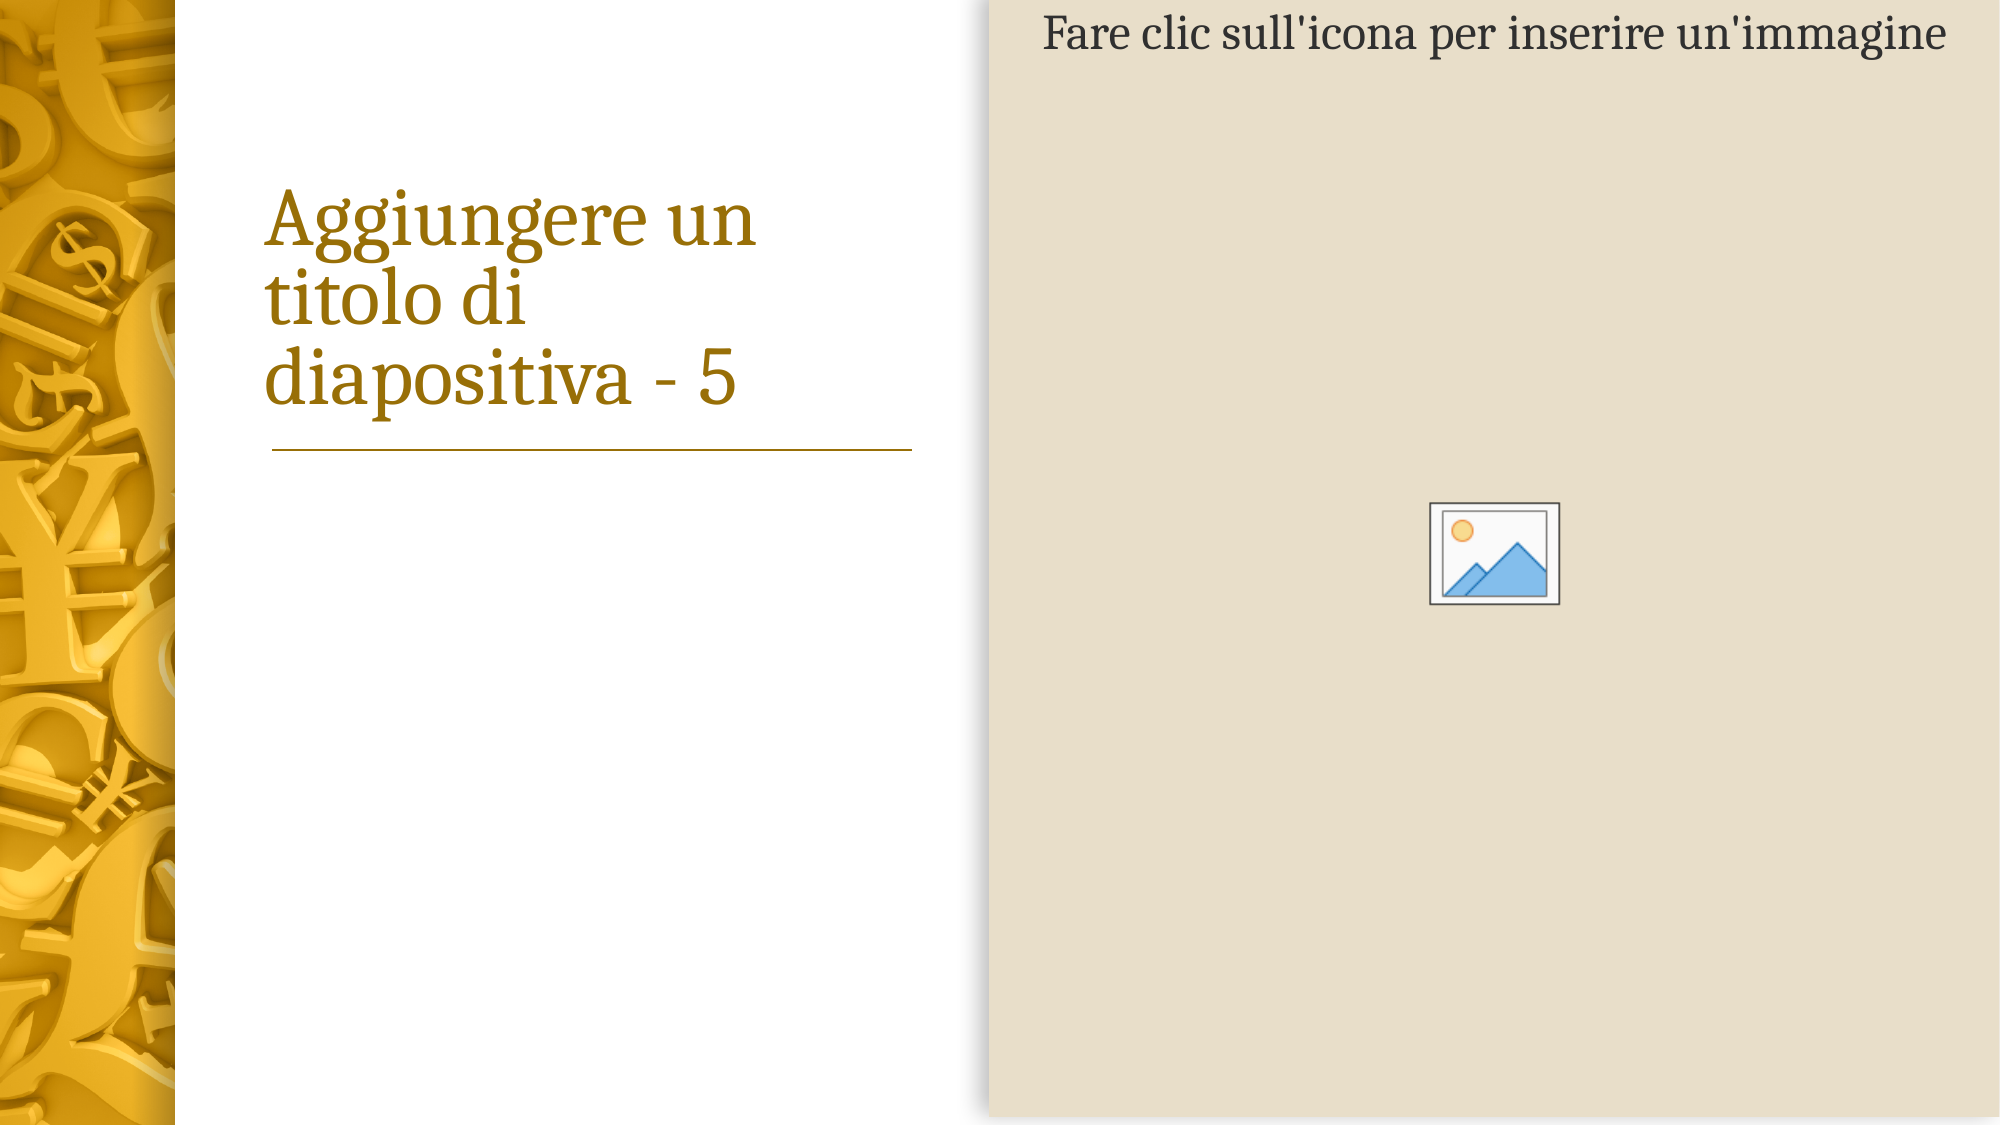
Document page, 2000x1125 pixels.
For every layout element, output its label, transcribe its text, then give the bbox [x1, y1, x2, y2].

title Aggiungere un titolo di diapositiva - 5 [249, 112, 925, 429]
picture [0, 0, 175, 1125]
picture [988, 0, 2000, 1117]
